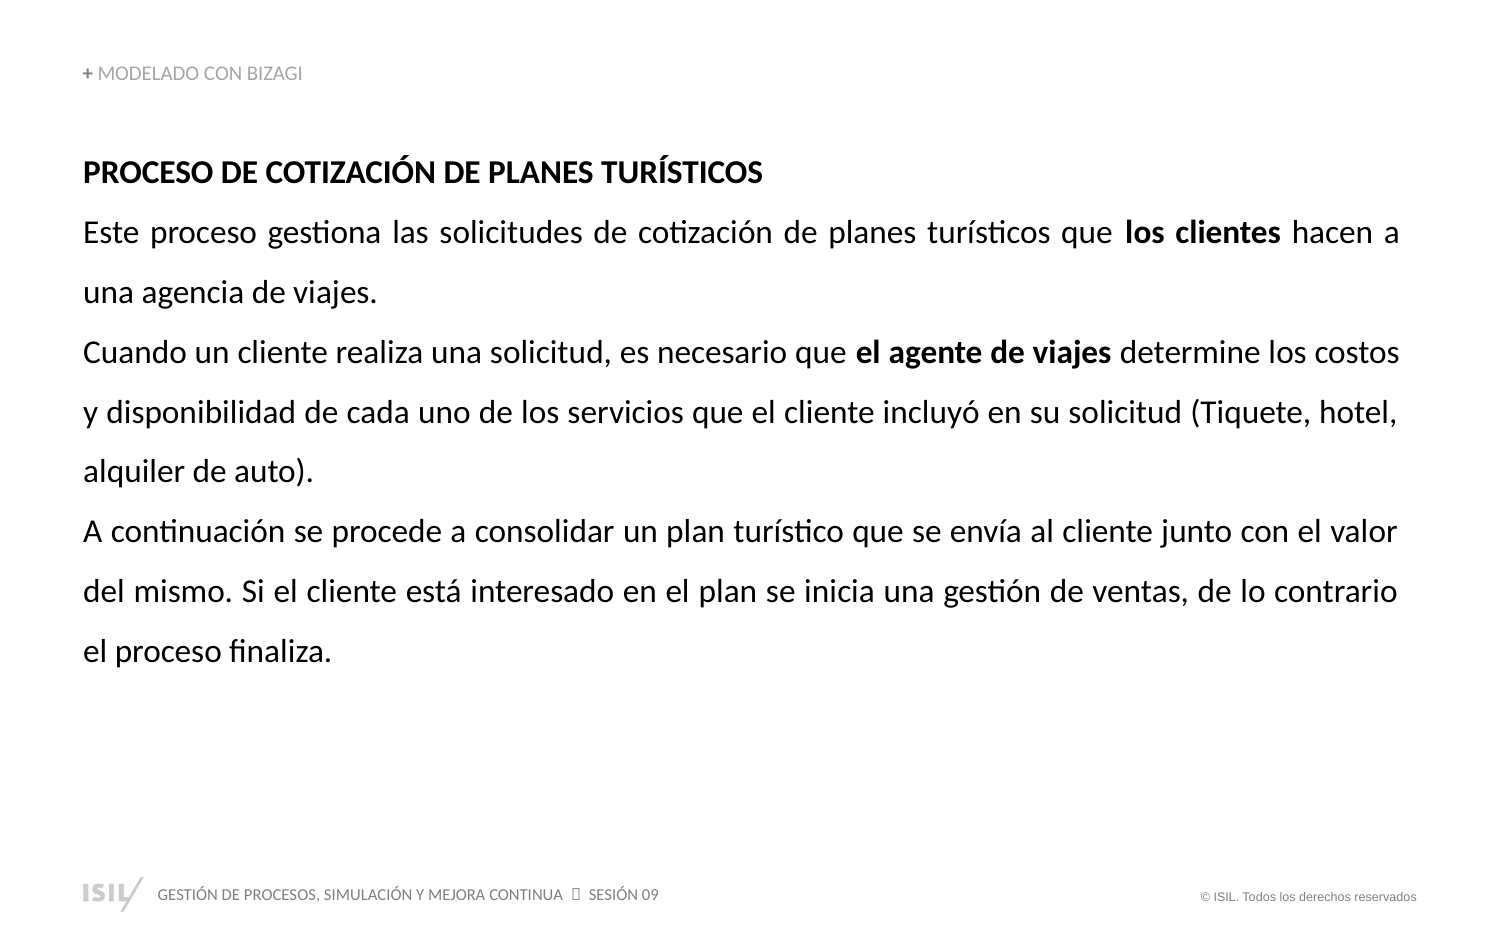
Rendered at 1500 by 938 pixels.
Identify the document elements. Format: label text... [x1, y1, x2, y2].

text_box + MODELADO CON BIZAGI [82, 62, 482, 85]
text_box PROCESO DE COTIZACIÓN DE PLANES TURÍSTICOS Este proceso gestiona las solicitudes de cotización de planes turísticos que los clientes hacen a una agencia de viajes. Cuando un cliente realiza una solicitud, es necesario que el agente de viajes determine los costos y disponibilidad de cada uno de los servicios que el cliente incluyó en su solicitud (Tiquete, hotel, alquiler de auto). A continuación se procede a consolidar un plan turístico que se envía al cliente junto con el valor del mismo. Si el cliente está interesado en el plan se inicia una gestión de ventas, de lo contrario el proceso finaliza. [83, 150, 1400, 670]
